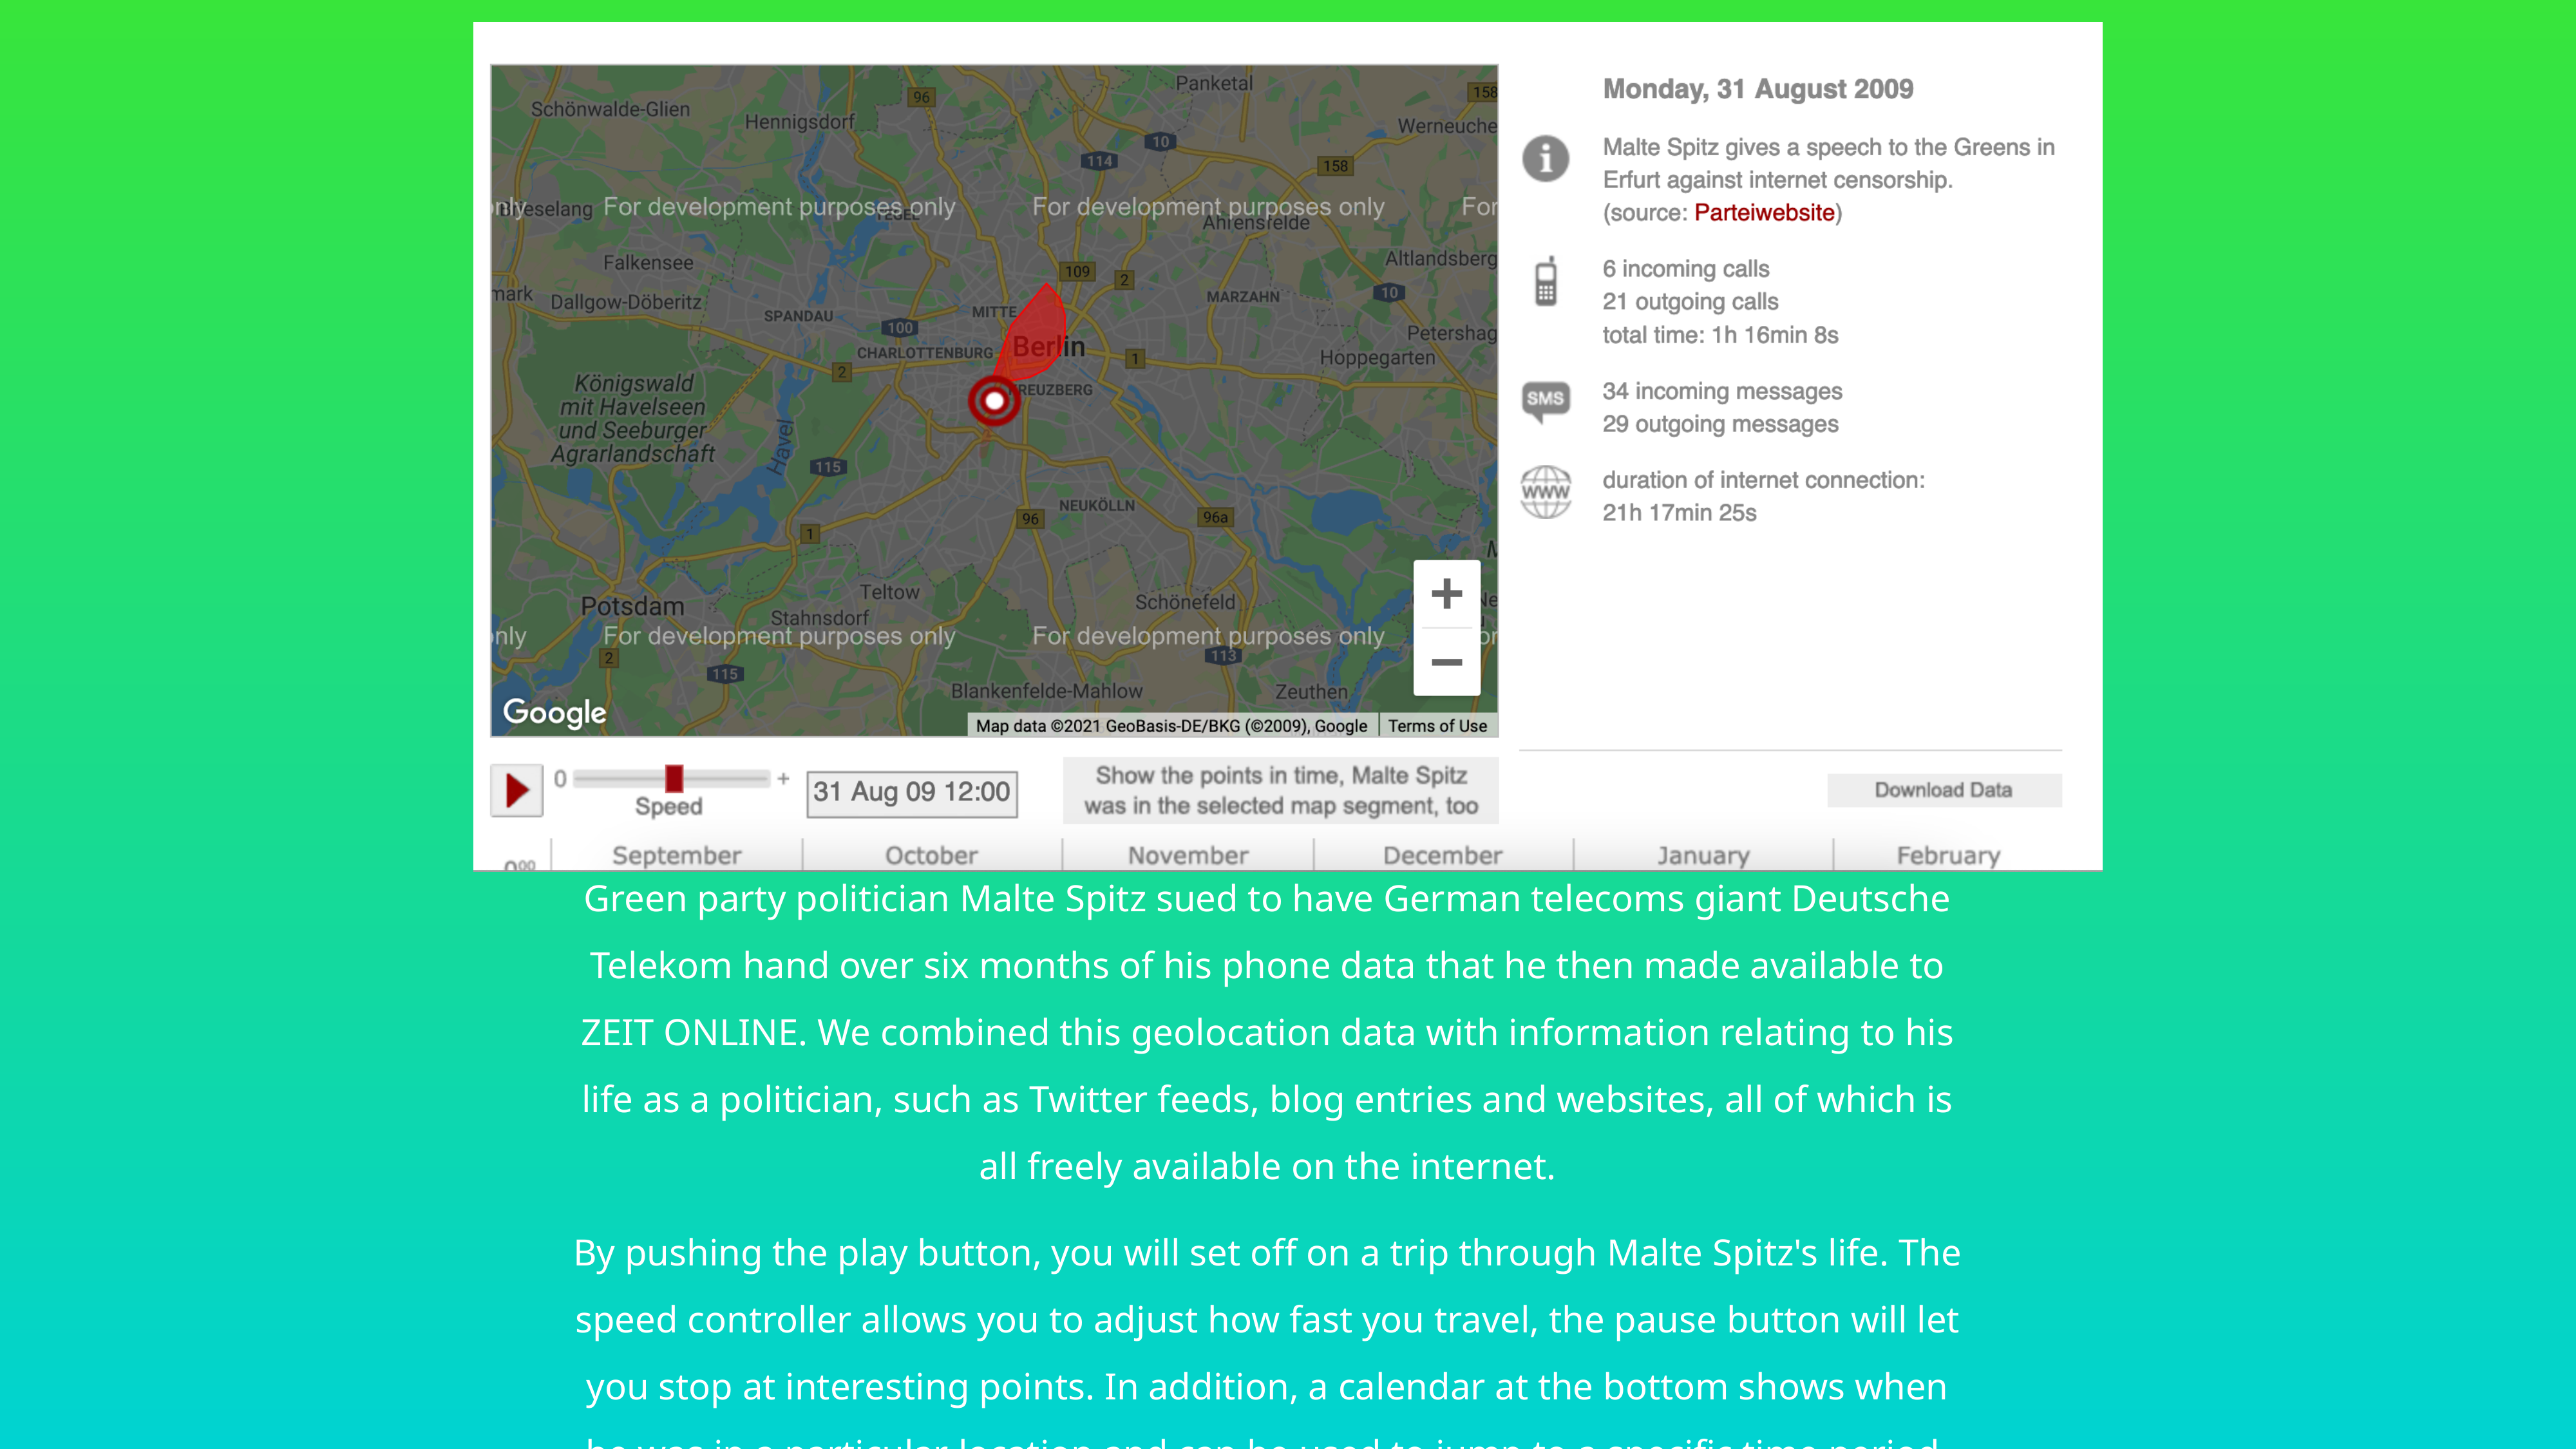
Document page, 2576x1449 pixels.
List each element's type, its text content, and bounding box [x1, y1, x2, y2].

picture [473, 22, 2103, 872]
text_box Green party politician Malte Spitz sued to have German telecoms giant Deutsche Telekom hand over six months of his phone data that he then made available to ZEIT ONLINE. We combined this geolocation data with information relating to his life as a politician, such as Twitter feeds, blog entries and websites, all of which is all freely available on the internet. By pushing the play button, you will set off on a trip through Malte Spitz's life. The speed controller allows you to adjust how fast you travel, the pause button will let you stop at interesting points. In addition, a calendar at the bottom shows when he was in a particular location and can be used to jump to a specific time period. Each column corresponds to one day. [560, 872, 1975, 1449]
